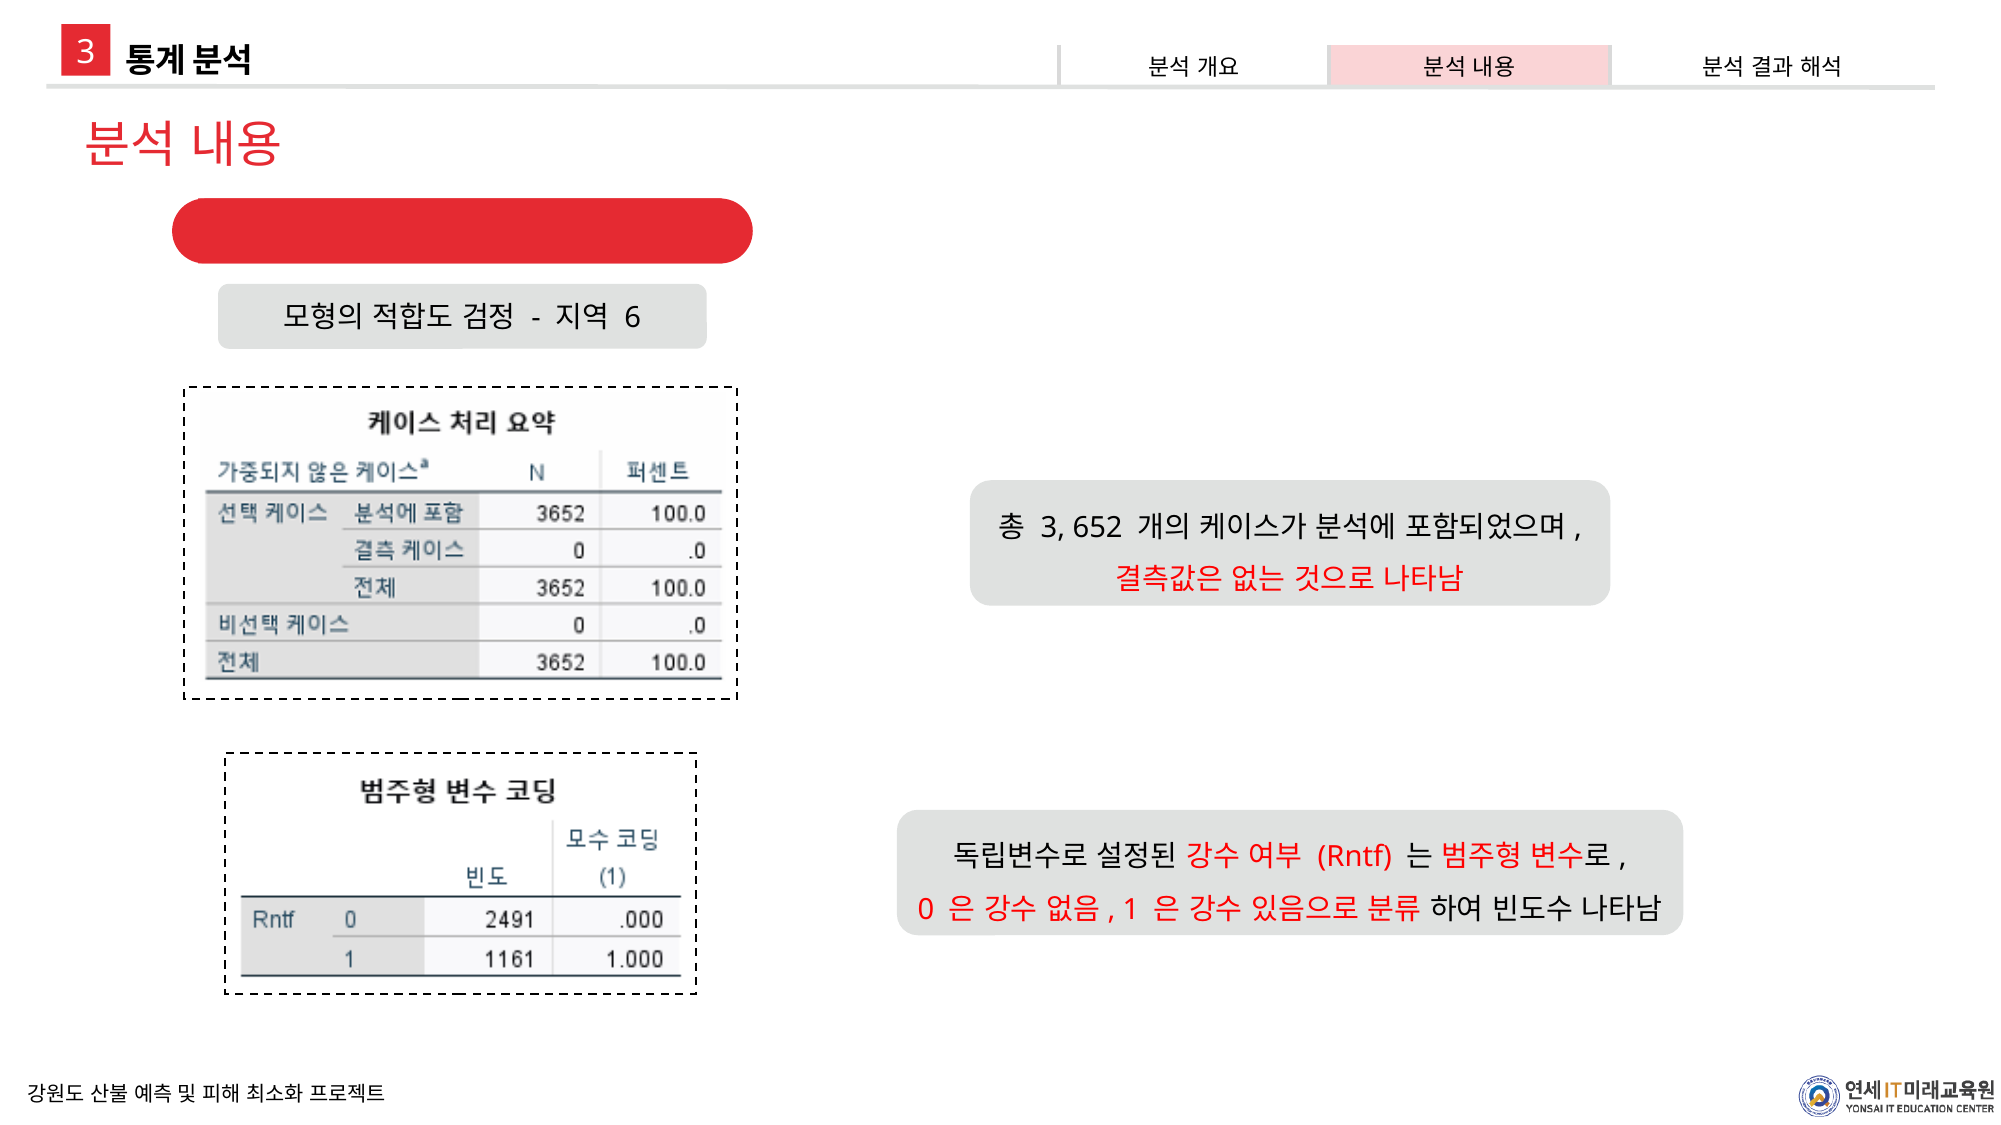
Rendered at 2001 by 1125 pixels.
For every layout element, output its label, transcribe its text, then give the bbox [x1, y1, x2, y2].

text_box 독립변수로 설정된 강수 여부 (Rntf) 는 범주형 변수로, 0 은 강수 없음, 1 은 강수 있음으로 분류 하여 빈도수 나타남 [896, 809, 1684, 936]
table_header 분석 개요 [1061, 45, 1327, 84]
picture [234, 766, 687, 979]
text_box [61, 24, 254, 79]
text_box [172, 198, 753, 264]
table_header 분석 내용 [1331, 45, 1608, 84]
text_box 모형의 적합도 검정 - 지역 6 [218, 283, 707, 349]
text_box 분석 내용 [85, 112, 445, 173]
table_header 분석 결과 해석 [1612, 45, 1935, 85]
text_box 총 3, 652 개의 케이스가 분석에 포함되었으며, 결측값은 없는 것으로 나타남 [969, 480, 1611, 606]
text_box 강원도 산불 예측 및 피해 최소화 프로젝트 [27, 1081, 386, 1107]
picture [1798, 1075, 2000, 1117]
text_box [183, 387, 738, 699]
text_box [224, 752, 697, 995]
